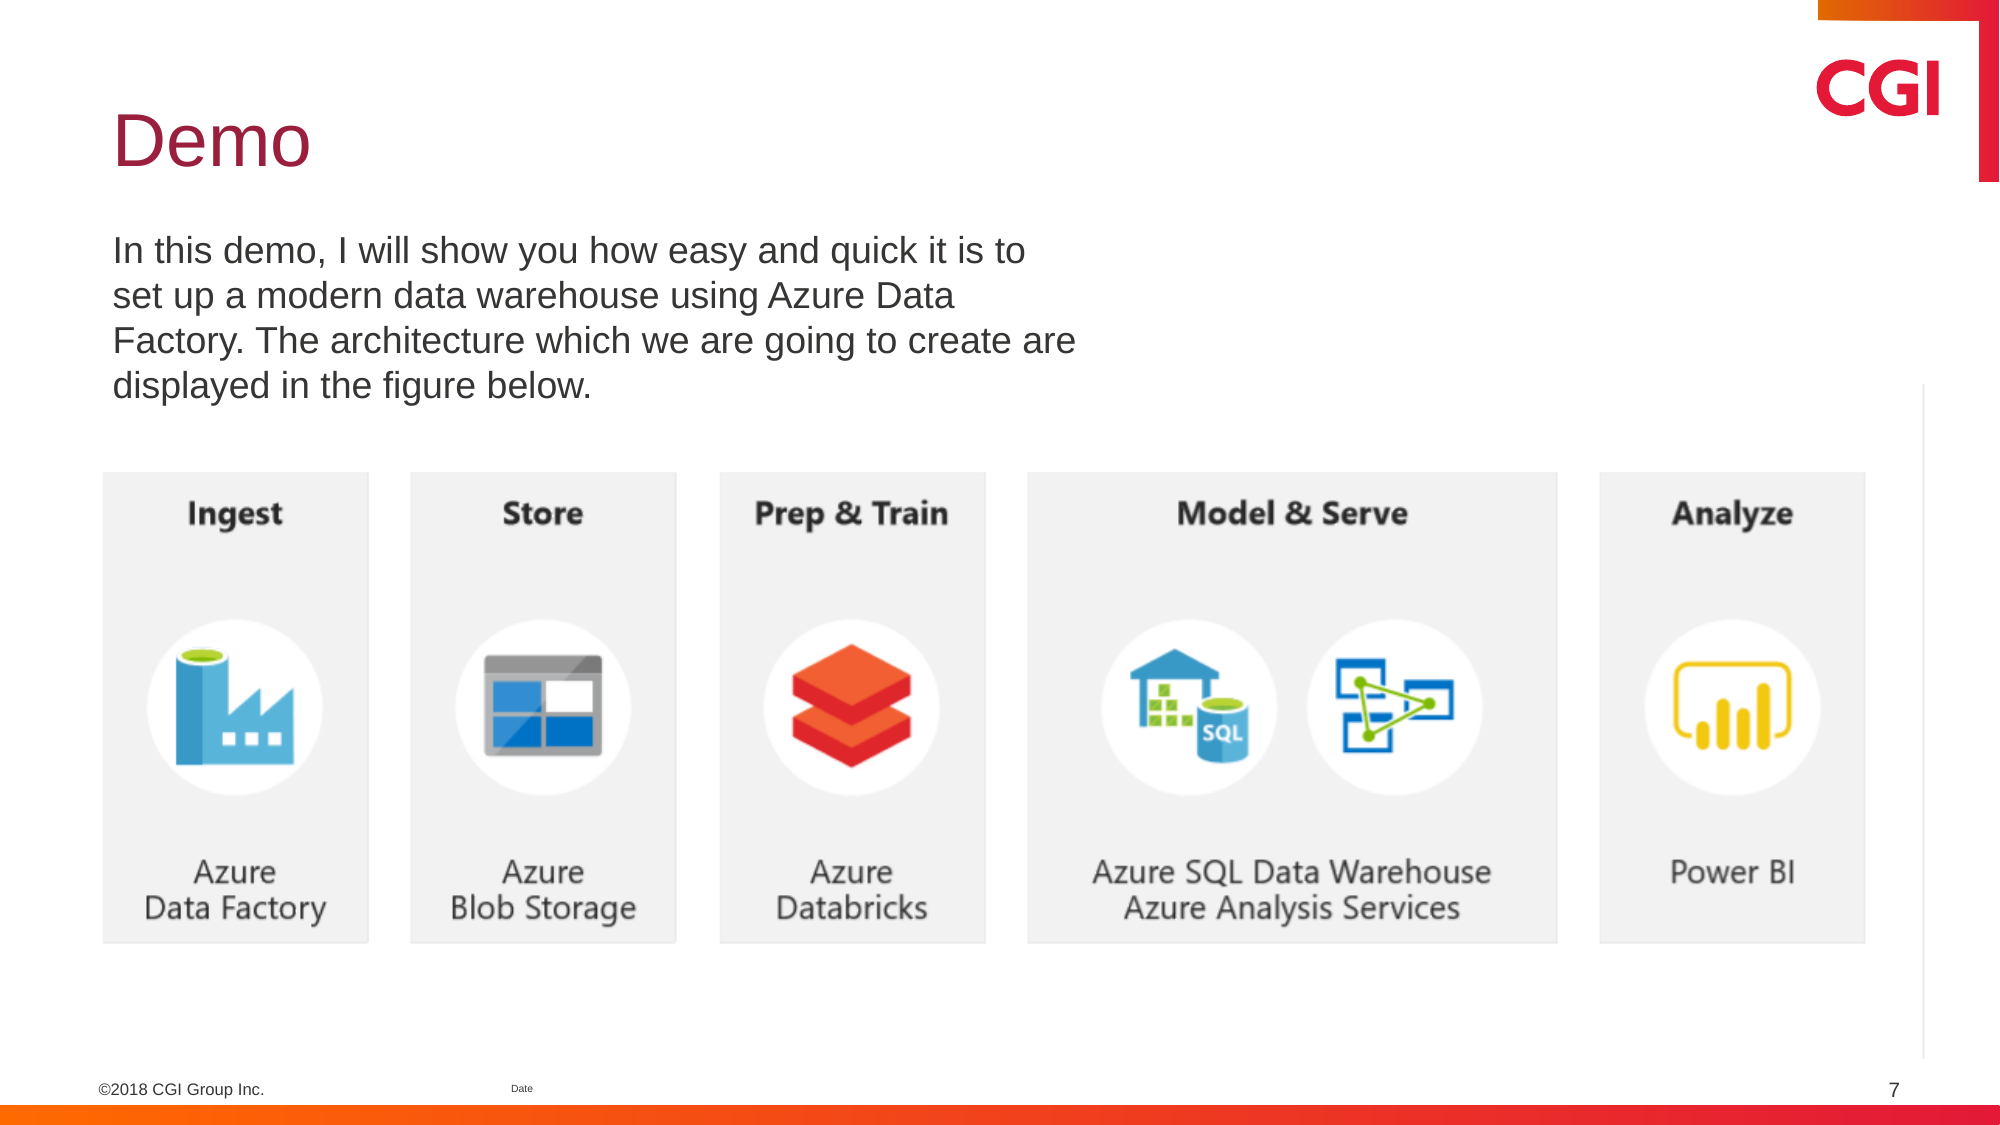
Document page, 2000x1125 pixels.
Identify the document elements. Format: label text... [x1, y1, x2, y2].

slide_number Date [414, 1075, 631, 1103]
picture [0, 384, 1980, 1059]
slide_number 7 [1857, 1075, 1900, 1104]
title Demo [112, 60, 1751, 212]
text_box In this demo, I will show you how easy and quick it is to set up a modern data warehouse using Azure Data Factory. The architecture which we are going to create are displayed in the figure below. [97, 218, 1098, 381]
